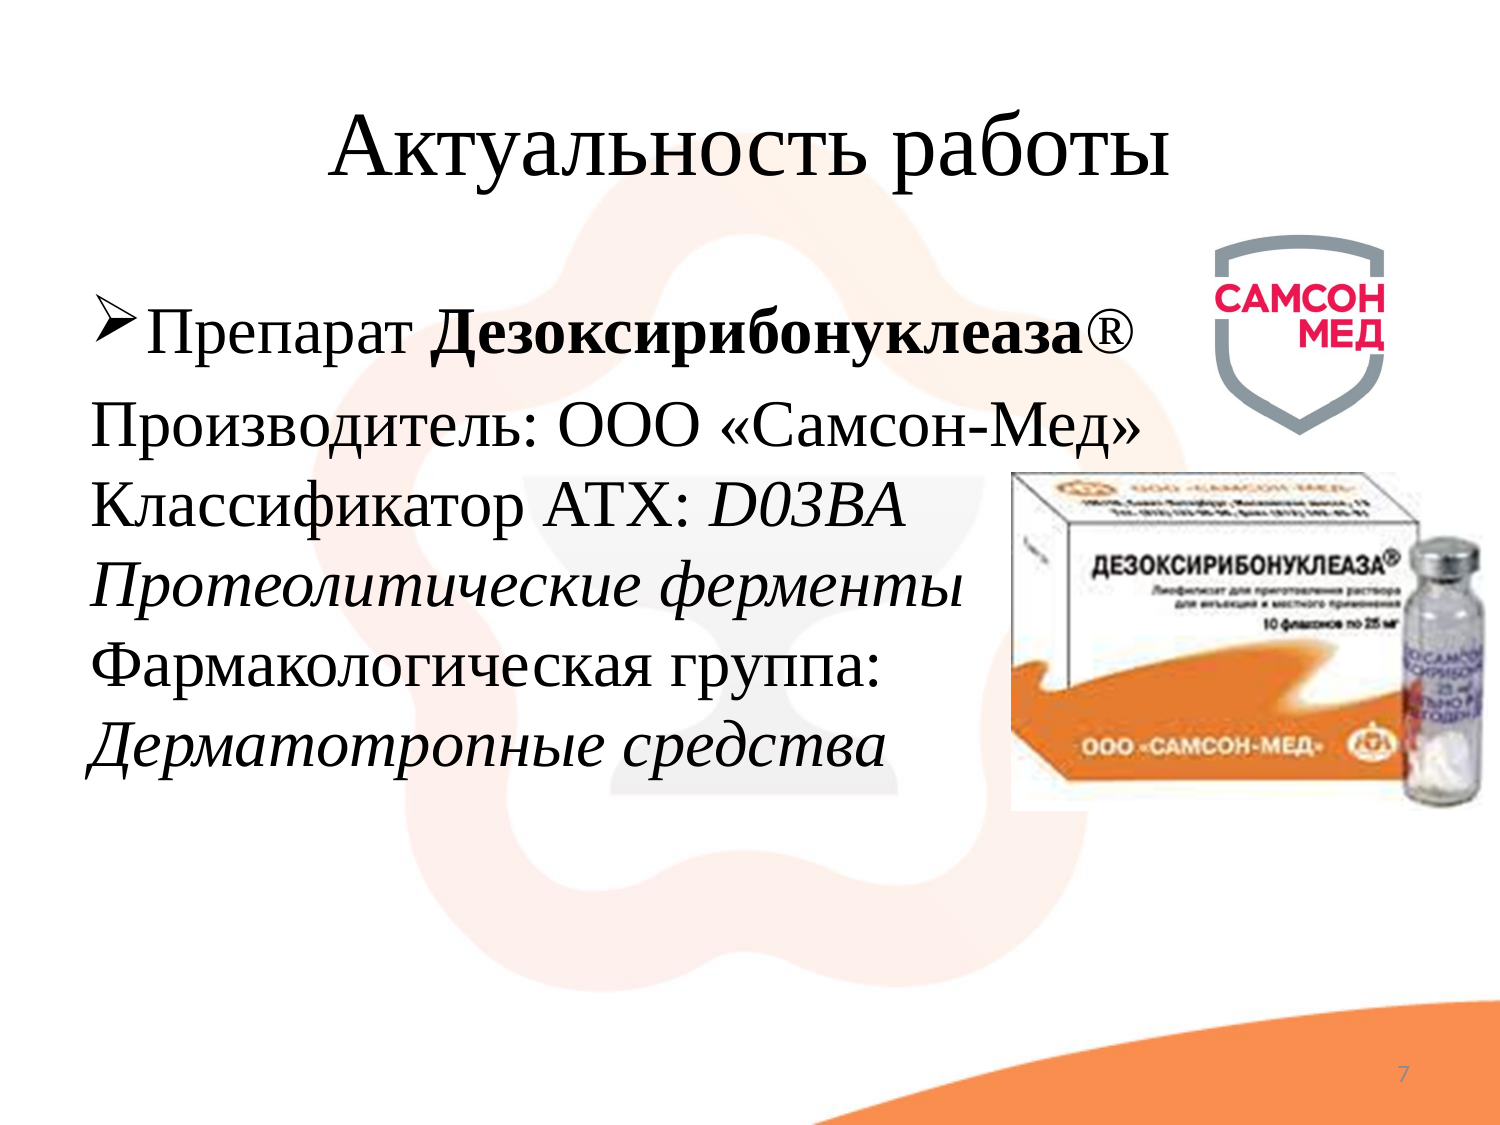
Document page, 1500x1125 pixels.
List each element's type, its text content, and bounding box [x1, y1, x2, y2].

slide_number 7 [1074, 1042, 1425, 1103]
list Препарат Дезоксирибонуклеаза® Производитель: ООО «Самсон-Мед» Классификатор АТХ: D03BA Протеолитические ферменты Фармакологическая группа: Дерматотропные средства [75, 278, 1425, 1005]
picture [0, 0, 1500, 1125]
title Актуальность работы [75, 45, 1425, 233]
